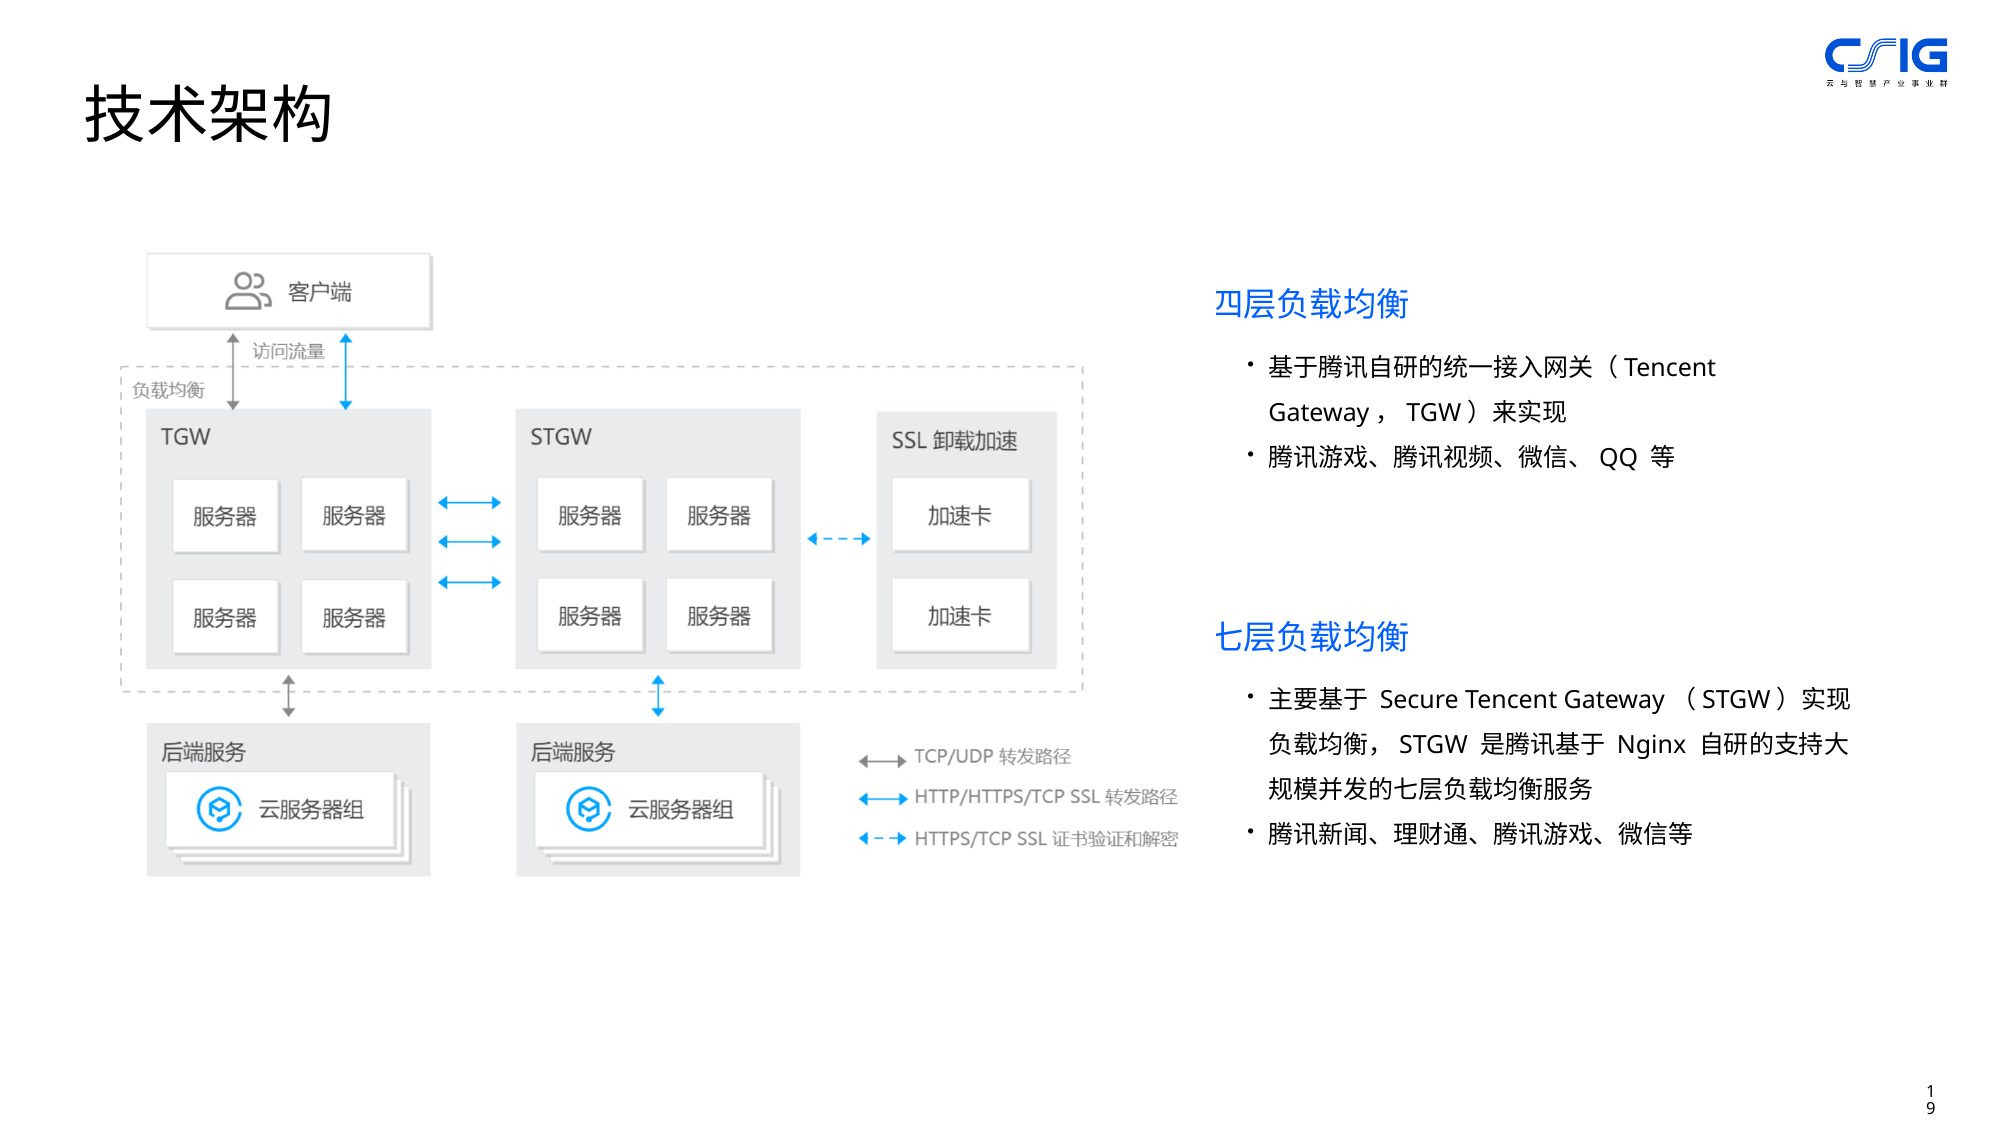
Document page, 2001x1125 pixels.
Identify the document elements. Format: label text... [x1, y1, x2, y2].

picture [1819, 31, 1955, 93]
text_box 七层负载均衡 [1216, 595, 1410, 656]
slide_number 19 [1917, 1072, 1954, 1111]
text_box 主要基于 Secure Tencent Gateway（STGW）实现负载均衡，STGW 是腾讯基于 Nginx 自研的支持大规模并发的七层负载均衡服务 腾讯新闻、理财通、腾讯游戏、微信等 [1247, 669, 1855, 849]
text_box 技术架构 [83, 60, 1168, 150]
text_box 四层负载均衡 [1216, 263, 1410, 324]
text_box 基于腾讯自研的统一接入网关（Tencent Gateway，TGW）来实现 腾讯游戏、腾讯视频、微信、QQ 等 [1247, 336, 1855, 472]
picture [83, 229, 1216, 896]
